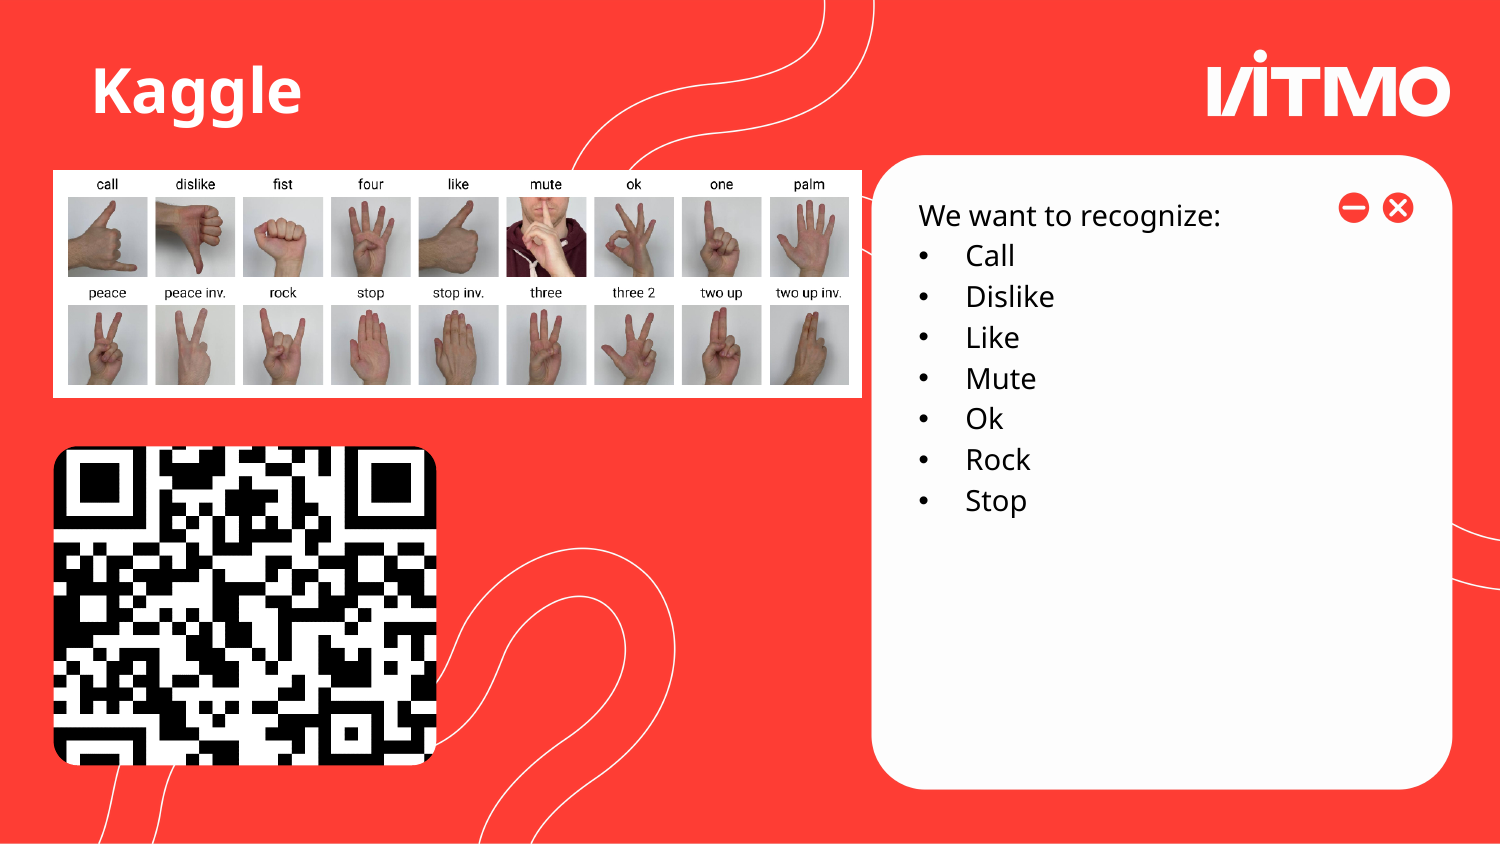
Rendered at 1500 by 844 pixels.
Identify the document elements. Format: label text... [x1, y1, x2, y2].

picture [0, 0, 1500, 844]
list We want to recognize: Call Dislike Like Mute Ok Rock Stop [903, 189, 1319, 752]
title Kaggle [75, 50, 1195, 137]
